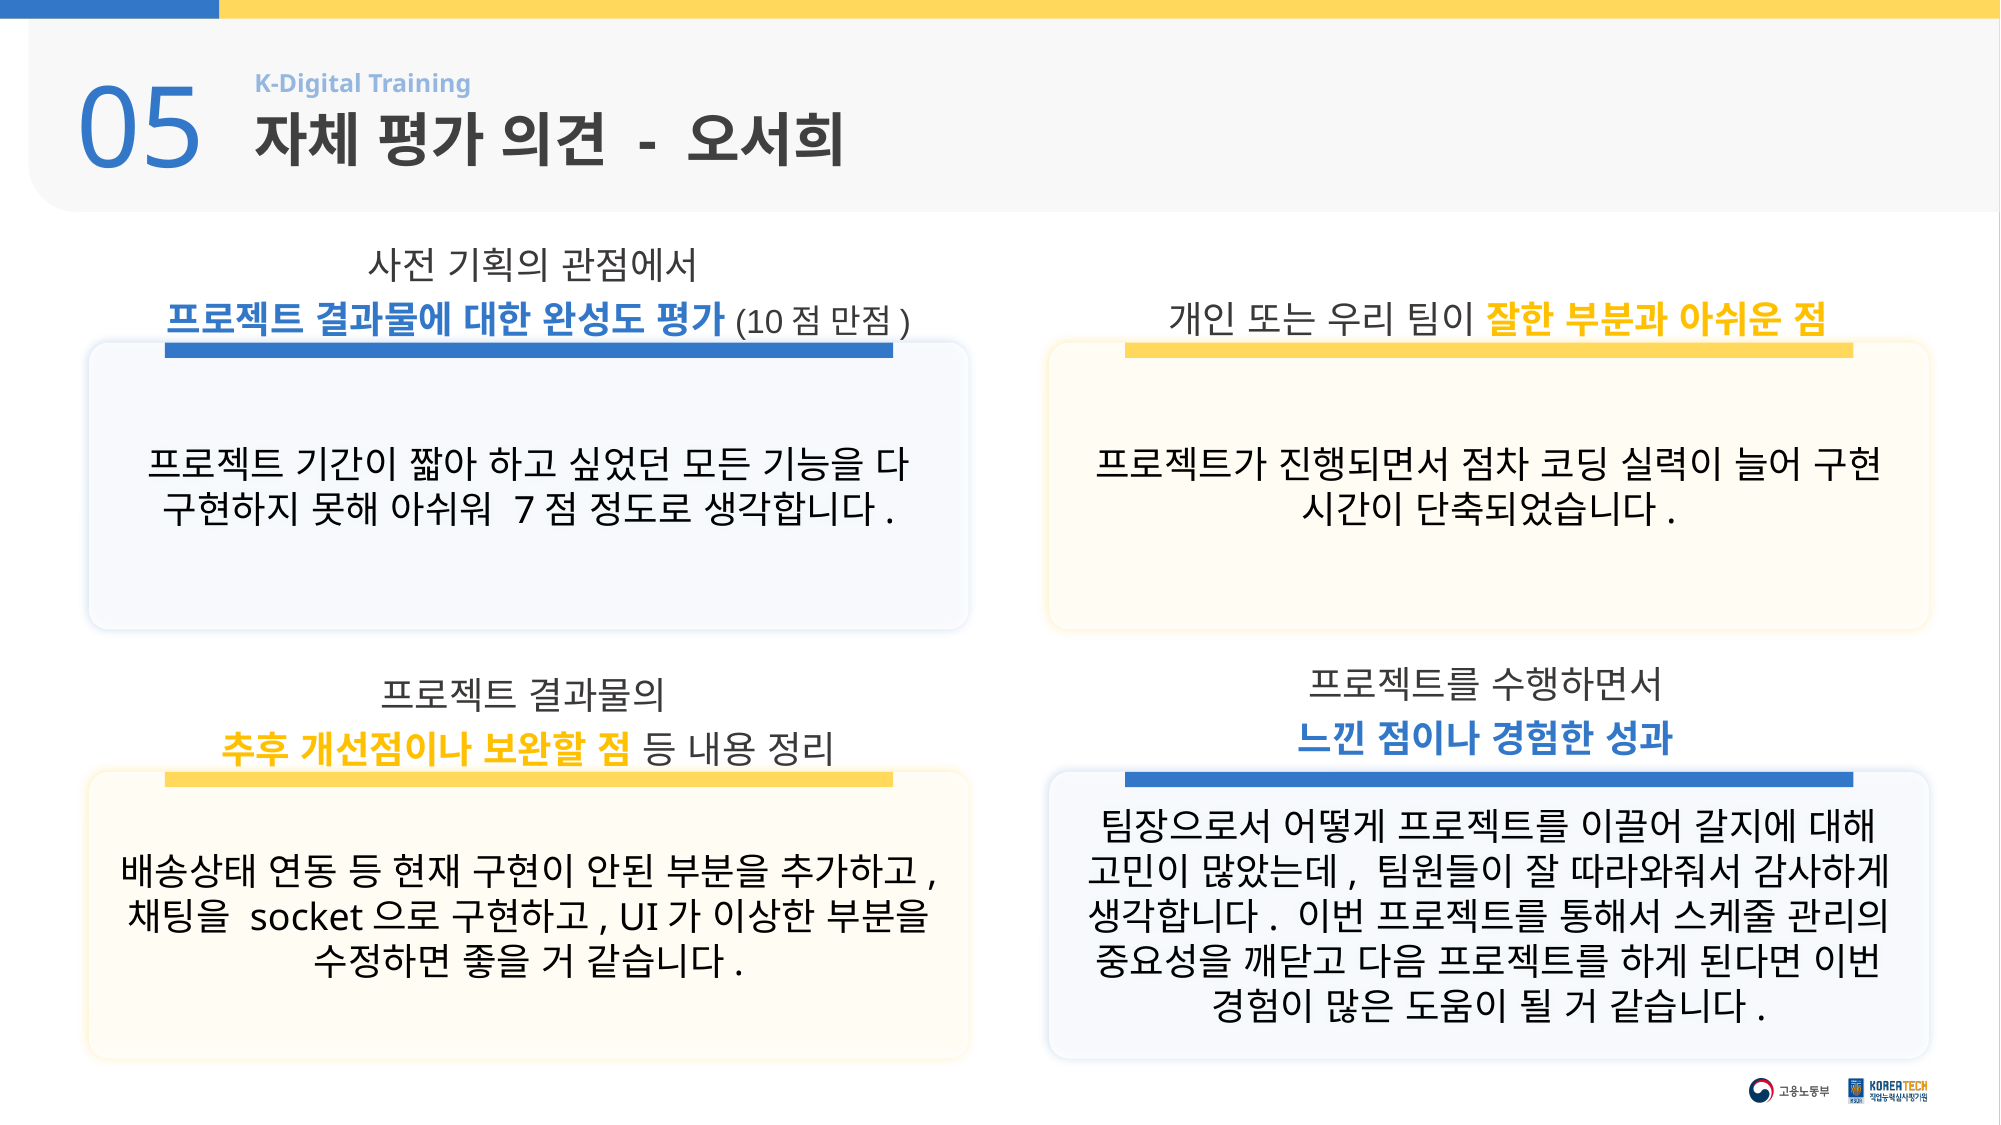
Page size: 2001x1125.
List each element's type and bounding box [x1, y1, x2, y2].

text_box [88, 655, 969, 1059]
text_box [88, 225, 969, 630]
text_box [1049, 283, 1930, 630]
text_box [1049, 644, 1930, 1059]
text_box [1749, 1078, 1927, 1104]
picture [0, 0, 2000, 1125]
text_box [61, 54, 1038, 191]
